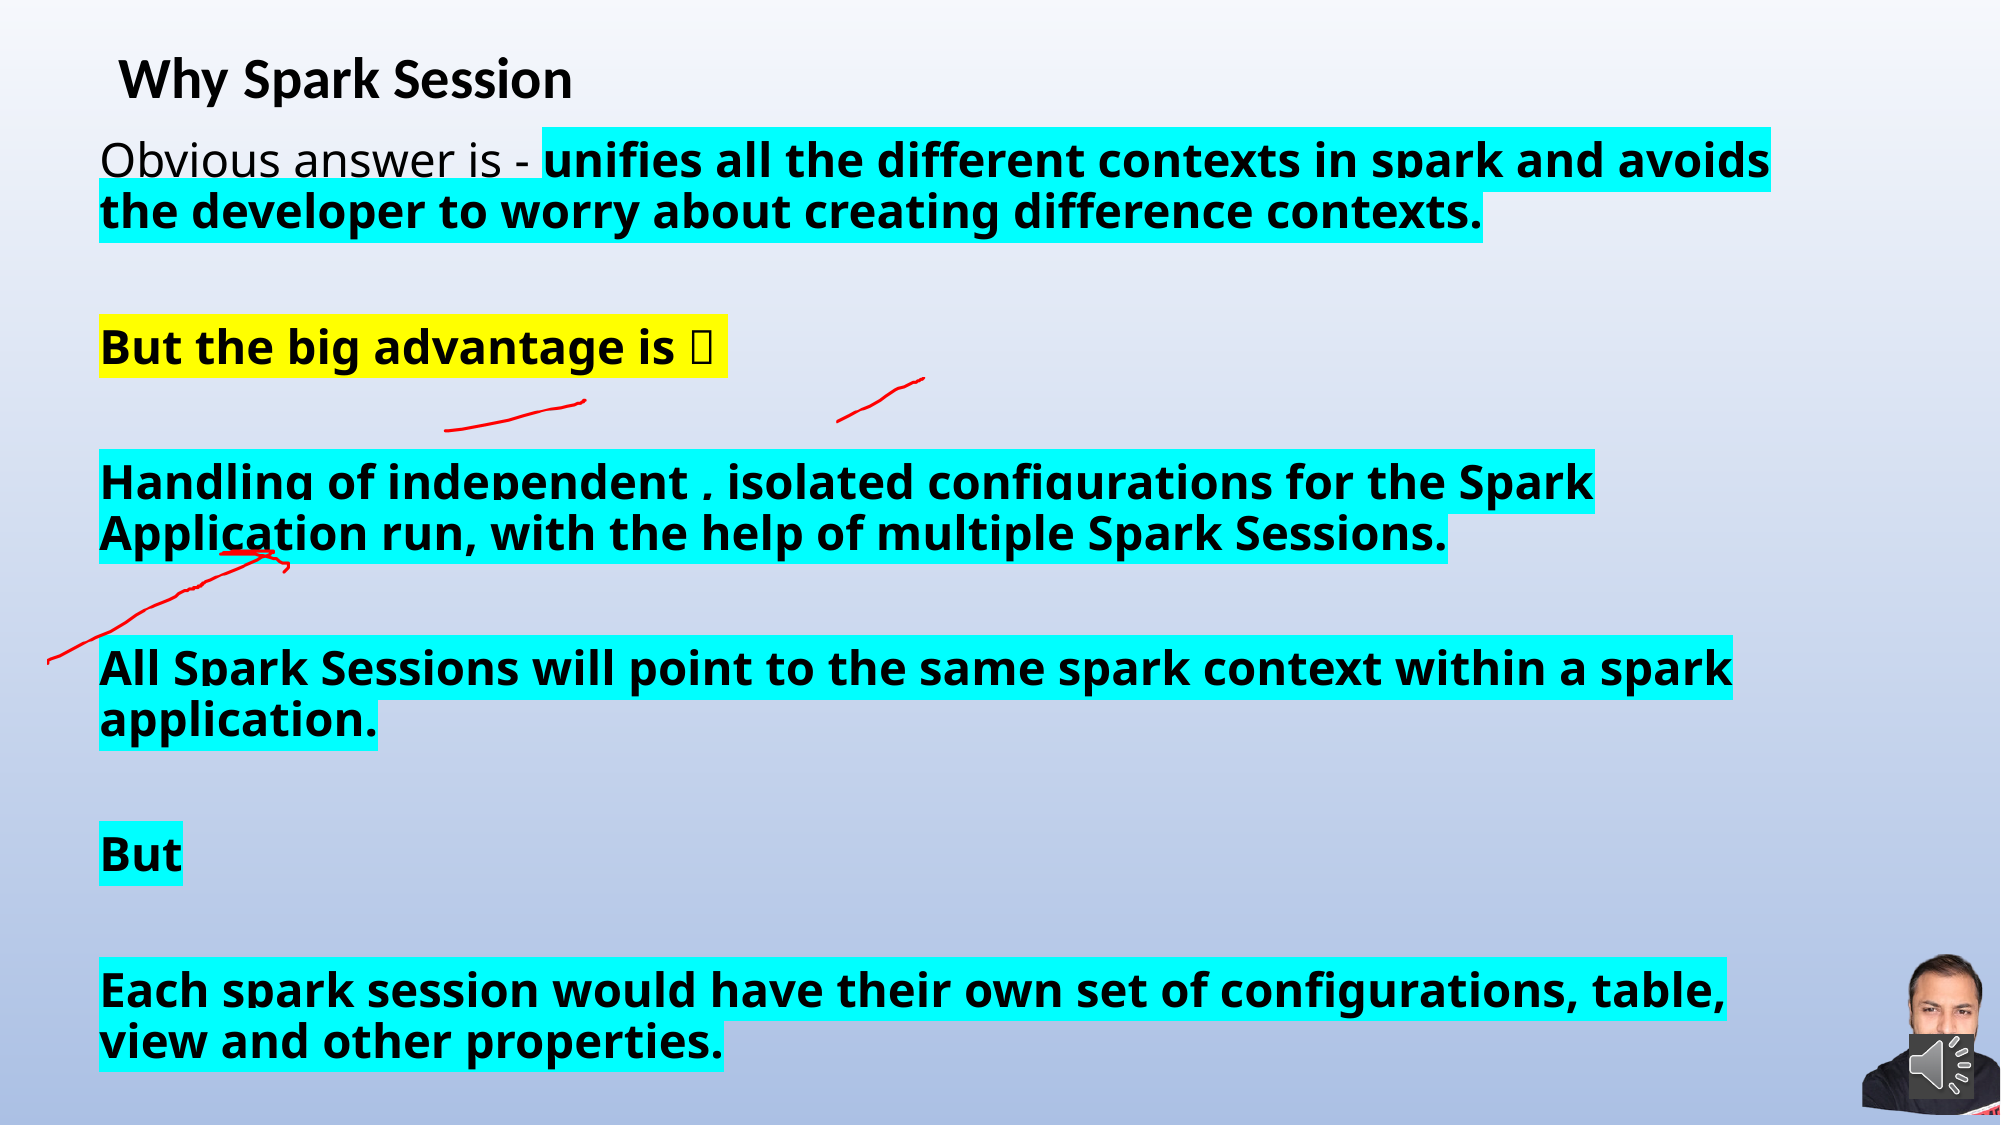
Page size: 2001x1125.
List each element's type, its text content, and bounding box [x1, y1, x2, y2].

picture [47, 377, 935, 675]
list Obvious answer is - unifies all the different contexts in spark and avoids the developer to worry about creating difference contexts. But the big advantage is  Handling of independent , isolated configurations for the Spark Application run, with the help of multiple Spark Sessions. All Spark Sessions will point to the same spark context within a spark application. But Each spark session would have their own set of configurations, table, view and other properties. [84, 129, 1863, 1084]
picture [1862, 954, 2001, 1115]
title Why Spark Session [103, 41, 1897, 117]
